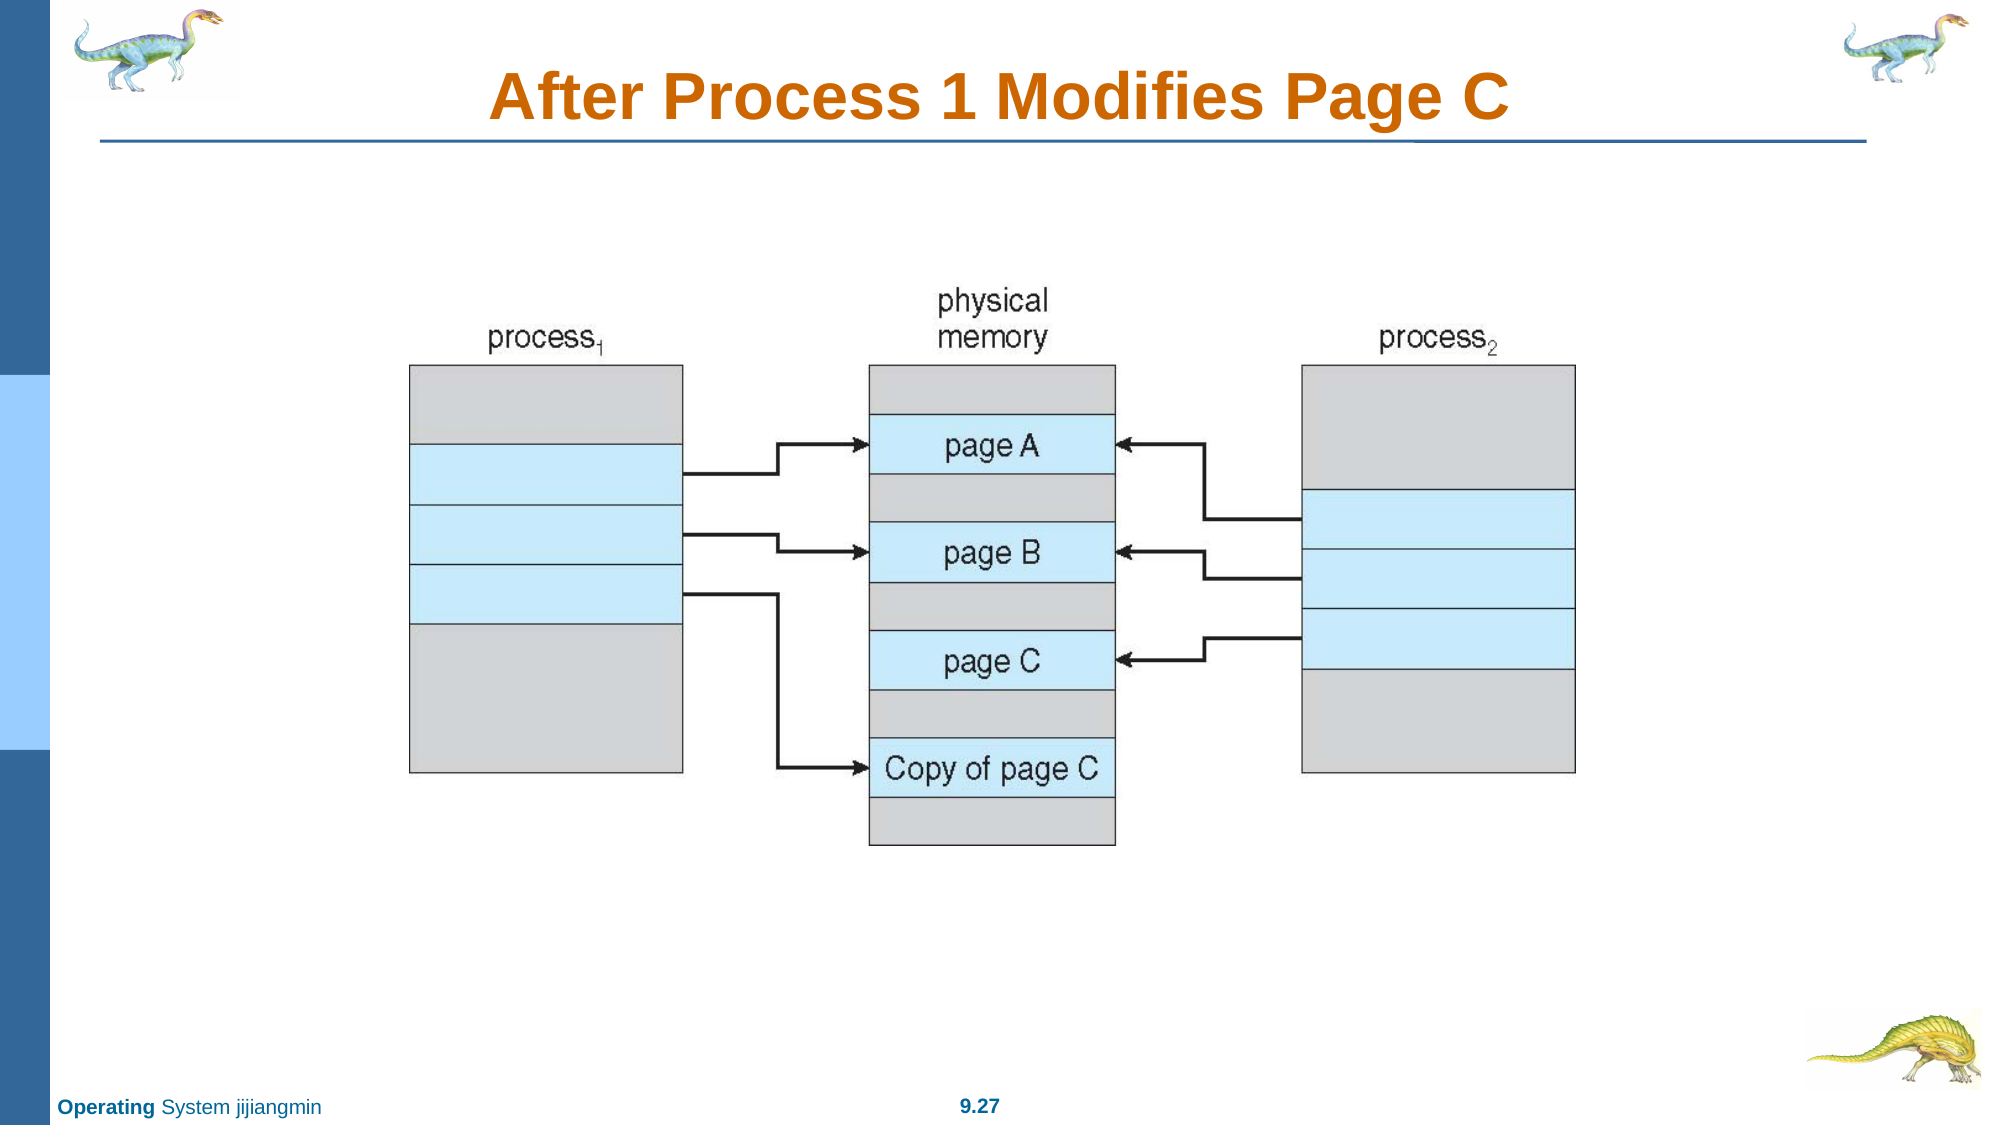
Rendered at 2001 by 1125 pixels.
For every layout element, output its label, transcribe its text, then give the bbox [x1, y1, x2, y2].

picture [62, 0, 240, 101]
picture [409, 281, 1576, 846]
picture [1837, 12, 1988, 94]
picture [1804, 1007, 1982, 1090]
title After Process 1 Modifies Page C [99, 45, 1900, 141]
